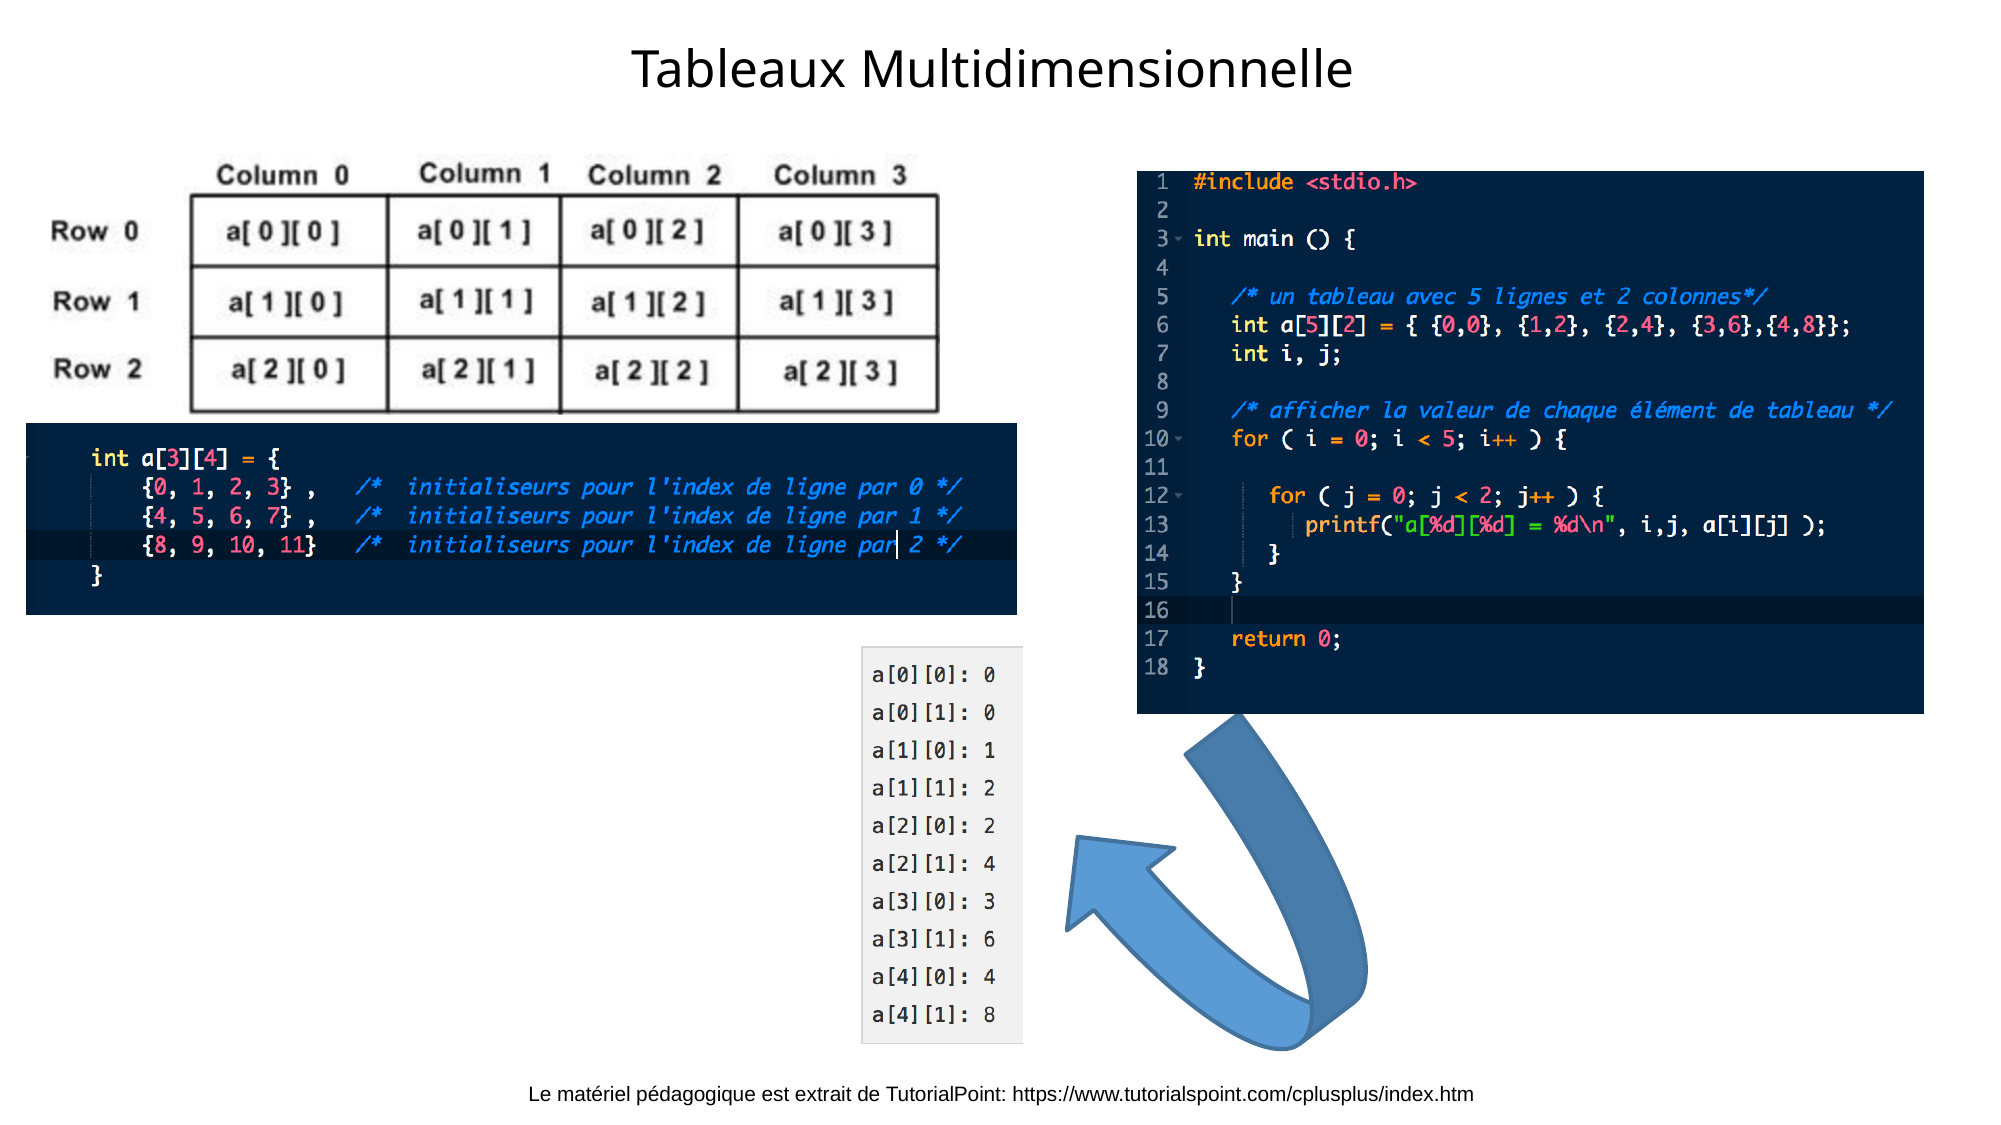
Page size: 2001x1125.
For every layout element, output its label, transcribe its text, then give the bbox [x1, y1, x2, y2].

picture [1137, 171, 1924, 714]
picture [852, 638, 1024, 1051]
text_box [1064, 721, 1368, 1052]
text_box Tableaux Multidimensionnelle [137, 35, 1863, 106]
picture [0, 140, 1018, 615]
